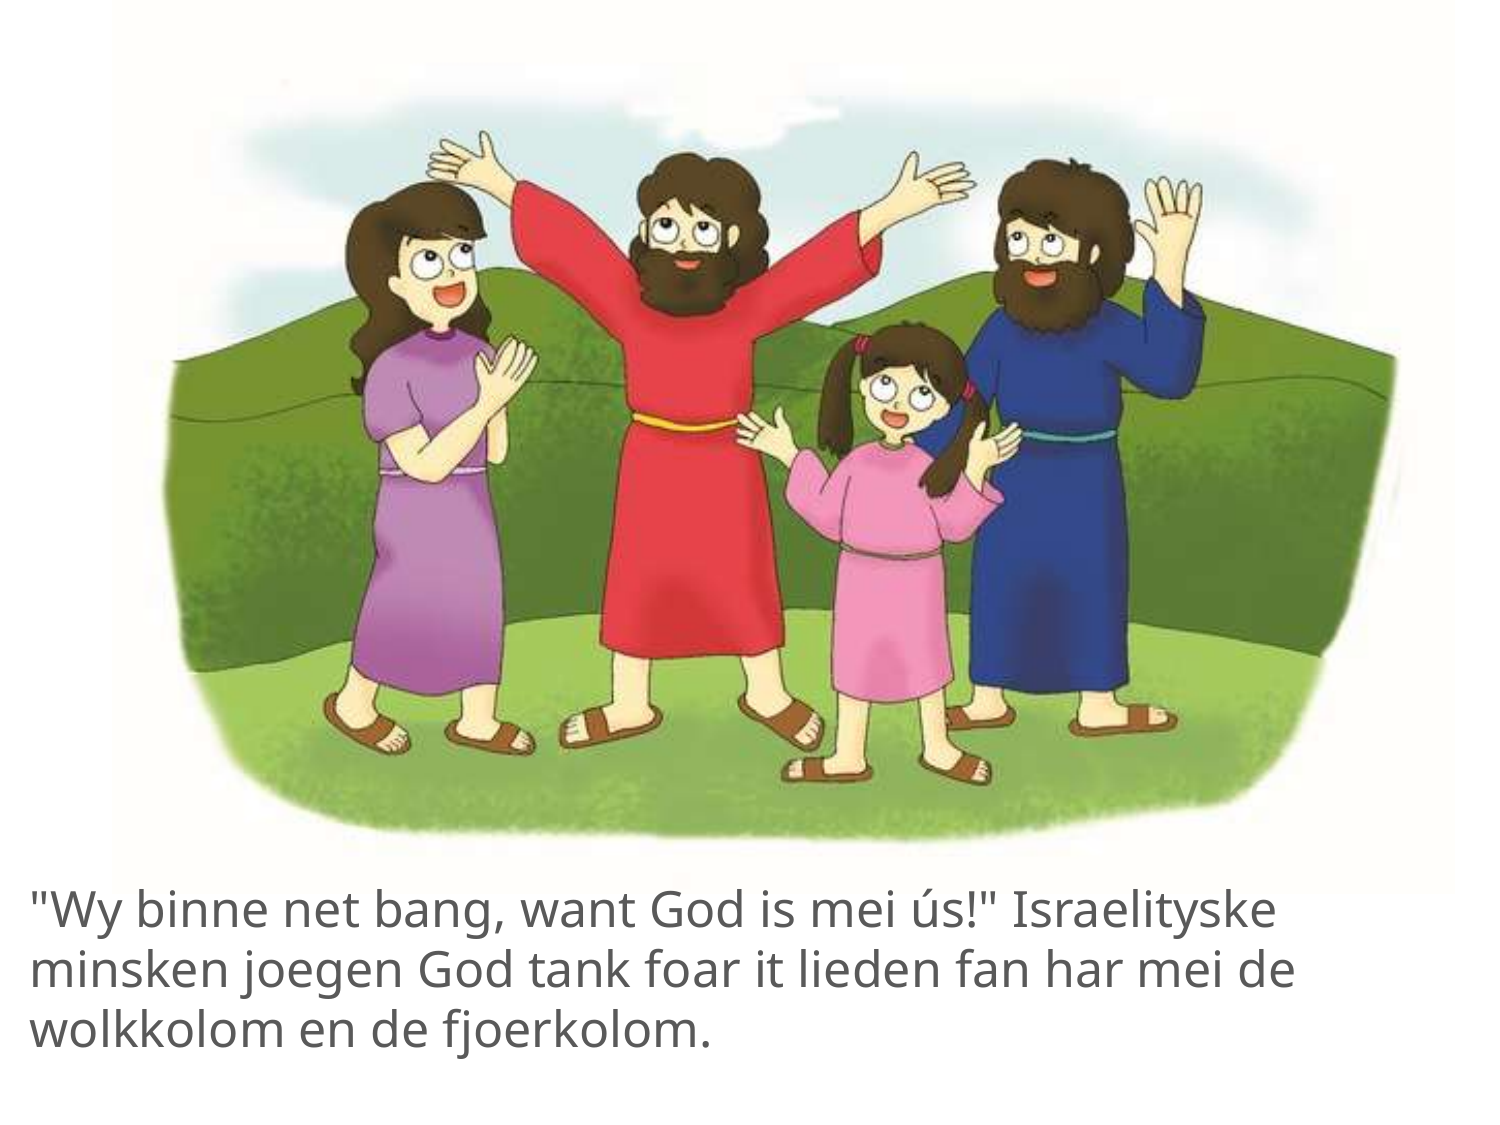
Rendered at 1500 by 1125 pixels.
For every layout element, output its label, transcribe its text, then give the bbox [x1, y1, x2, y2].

picture [111, 0, 1455, 894]
text_box "Wy binne net bang, want God is mei ús!" Israelityske minsken joegen God tank foar it lieden fan har mei de wolkkolom en de fjoerkolom. [14, 869, 1486, 1065]
